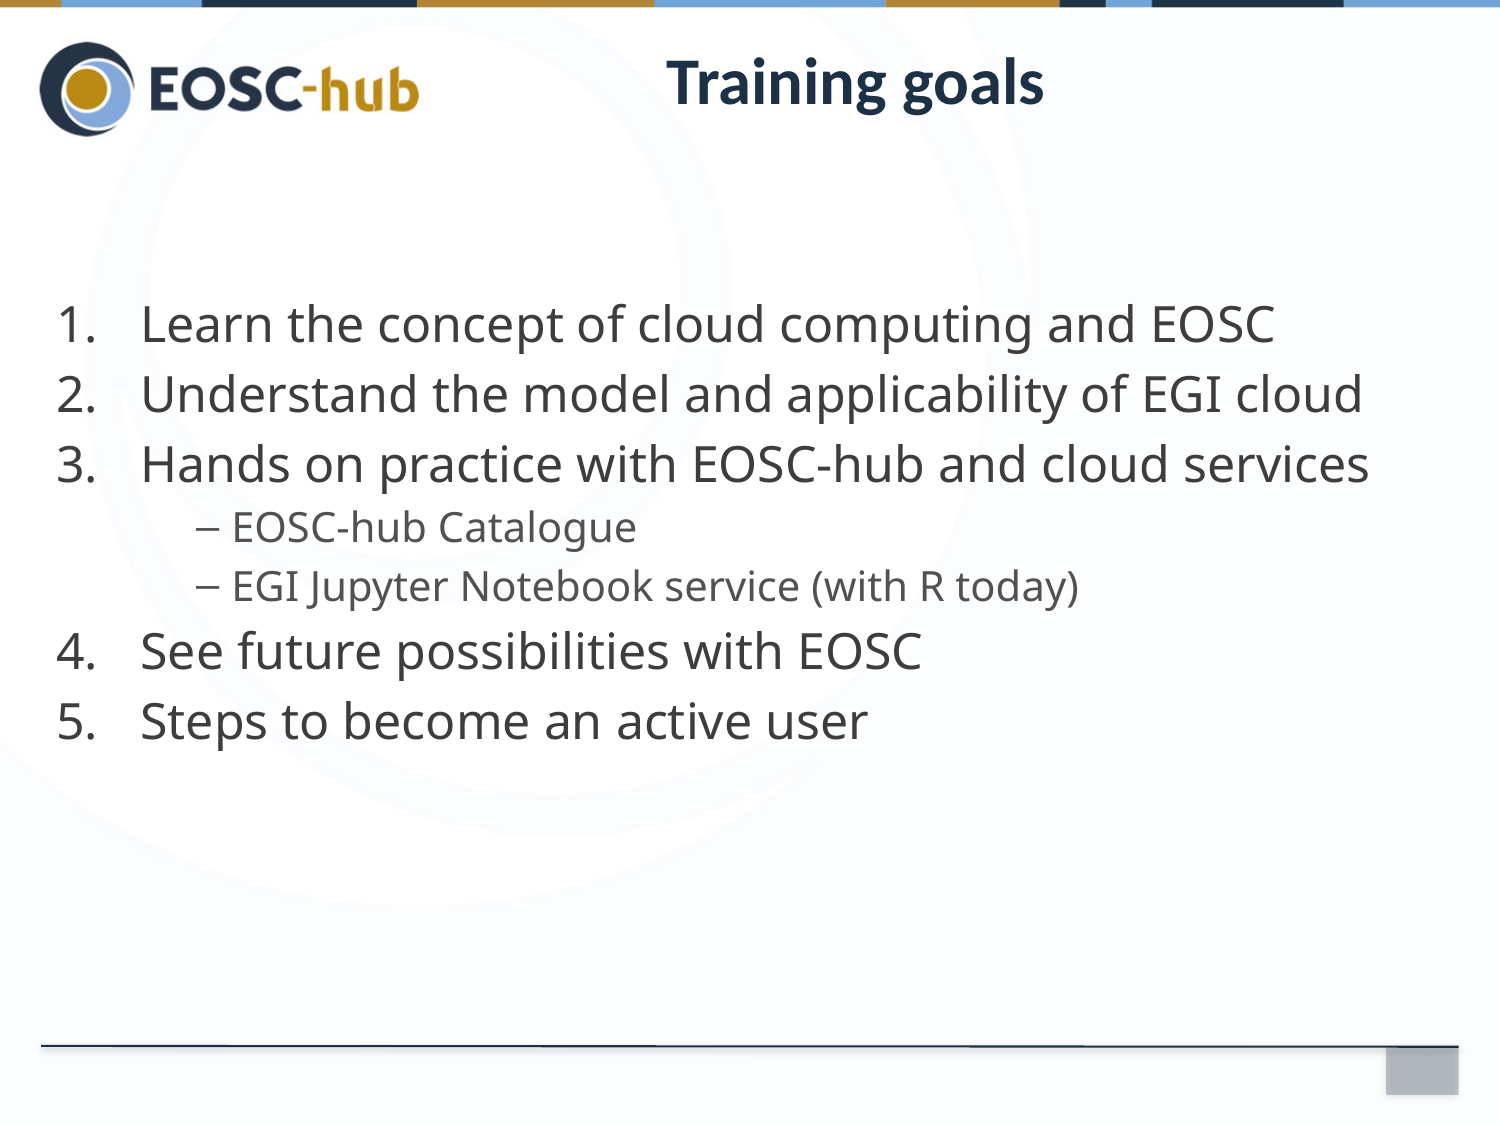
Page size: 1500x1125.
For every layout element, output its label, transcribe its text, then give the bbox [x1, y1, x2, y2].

list Learn the concept of cloud computing and EOSC Understand the model and applicability of EGI cloud Hands on practice with EOSC-hub and cloud services EOSC-hub Catalogue EGI Jupyter Notebook service (with R today) See future possibilities with EOSC Steps to become an active user [41, 285, 1500, 929]
picture [0, 0, 1500, 1125]
title Training goals [253, 30, 1459, 171]
